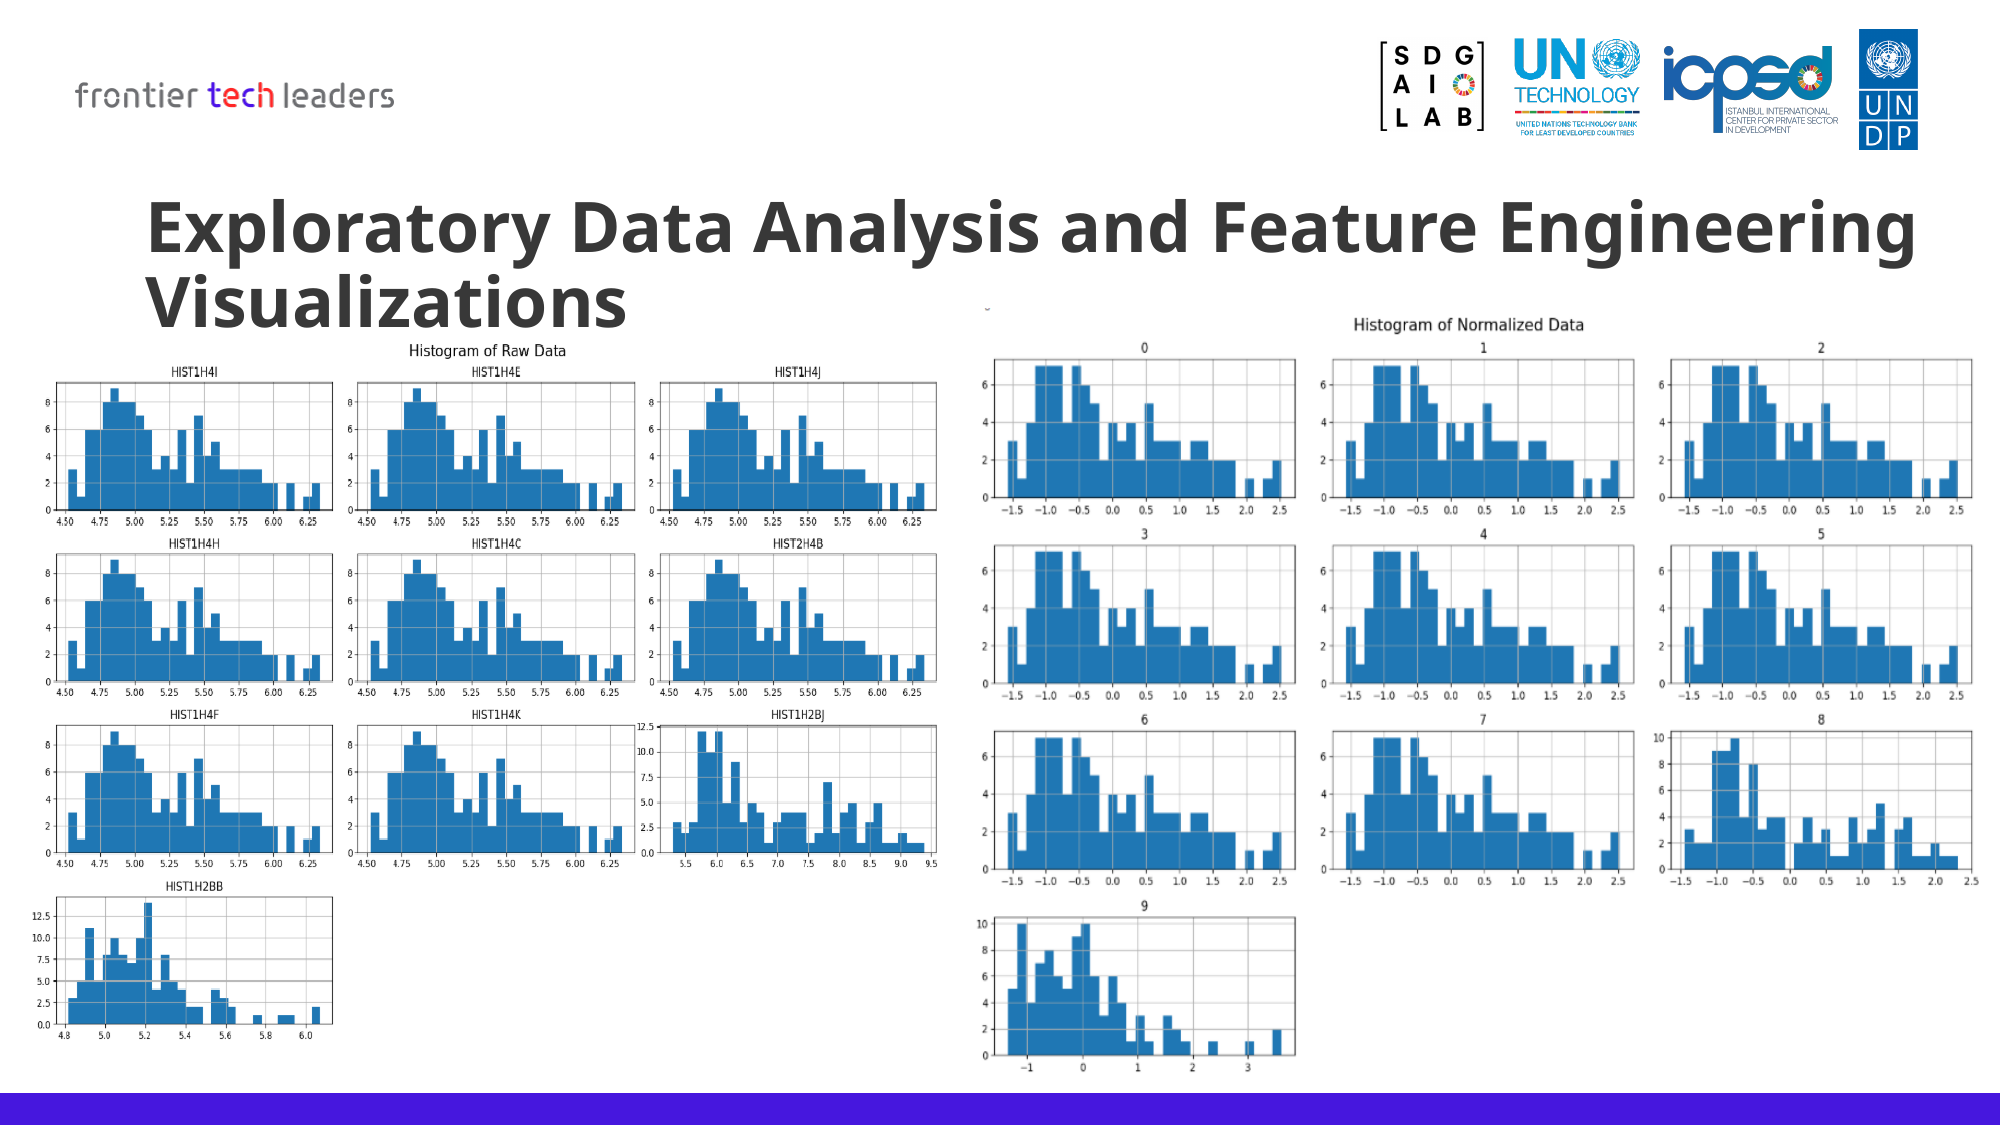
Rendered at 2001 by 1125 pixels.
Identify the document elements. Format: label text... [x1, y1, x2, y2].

text_box Exploratory Data Analysis and Feature Engineering Visualizations [138, 212, 2000, 324]
picture [75, 82, 394, 108]
picture [25, 339, 969, 1049]
text_box [0, 1093, 2000, 1125]
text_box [1377, 29, 1918, 150]
picture [970, 308, 2000, 1080]
